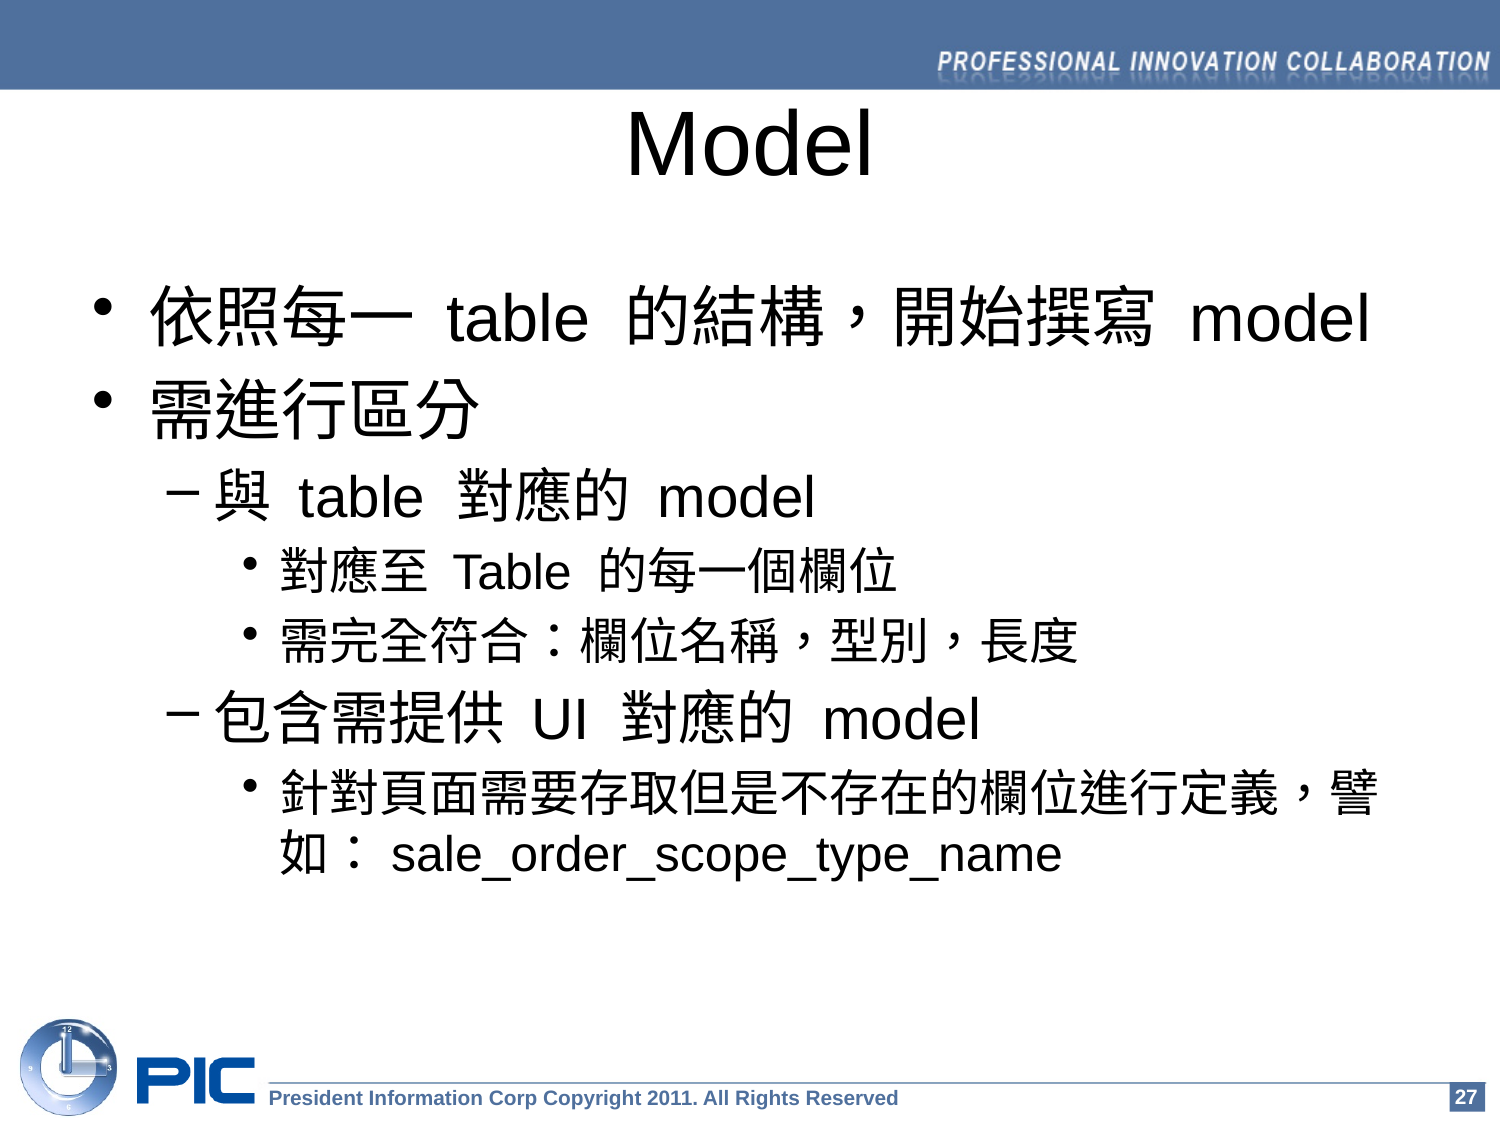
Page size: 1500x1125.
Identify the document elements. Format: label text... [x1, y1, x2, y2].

picture [0, 0, 1500, 1125]
title Model [74, 44, 1426, 233]
list 依照每一 table 的結構，開始撰寫 model 需進行區分 與 table 對應的 model 對應至 Table 的每一個欄位 需完全符合：欄位名稱，型別，長度 包含需提供 UI 對應的 model 針對頁面需要存取但是不存在的欄位進行定義，譬如：sale_order_scope_type_name [76, 266, 1428, 1010]
